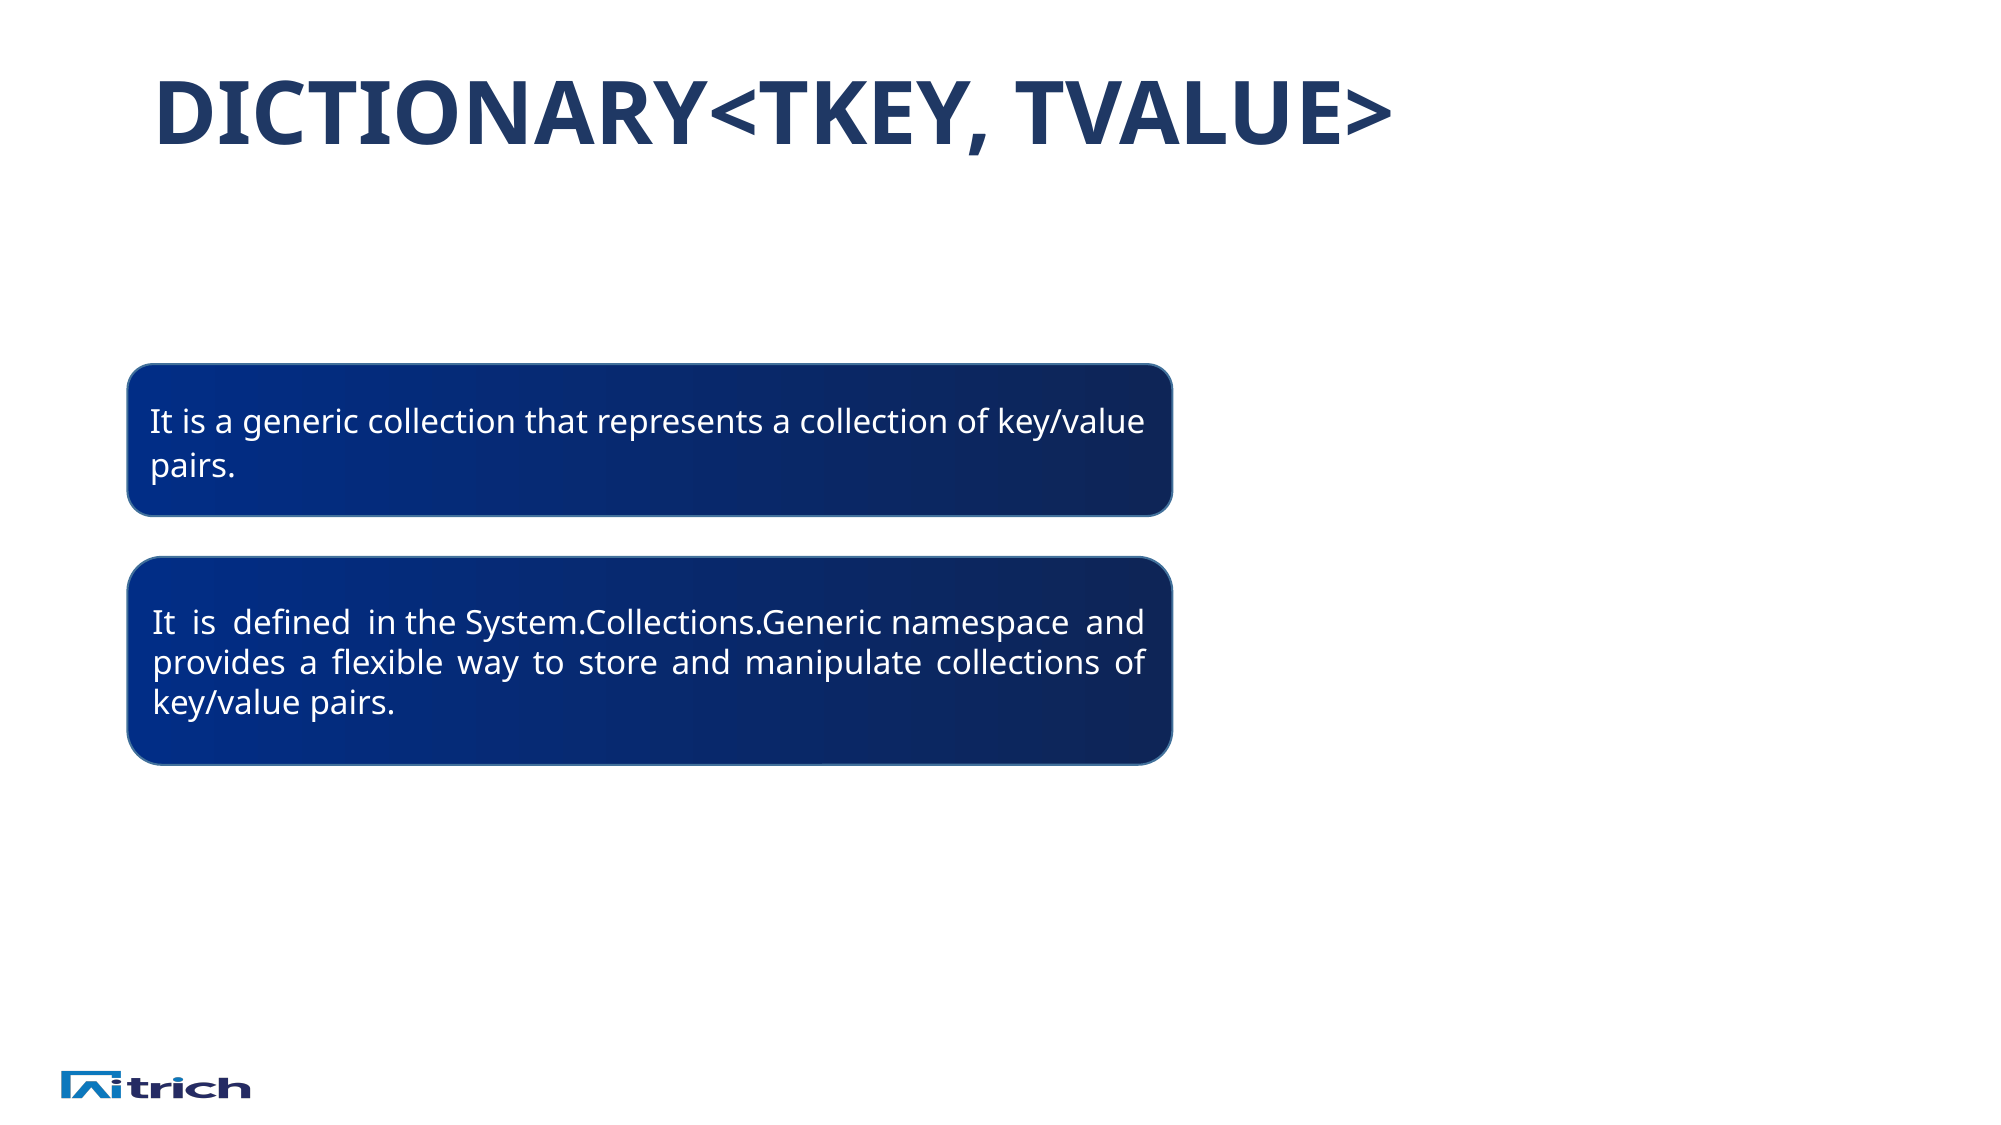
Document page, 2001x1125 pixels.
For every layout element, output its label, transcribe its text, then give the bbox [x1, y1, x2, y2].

title DICTIONARY<TKEY, TVALUE> [137, 59, 1863, 278]
text_box It is a generic collection that represents a collection of key/value pairs. [127, 364, 1173, 517]
text_box It is defined in the System.Collections.Generic namespace and provides a flexible way to store and manipulate collections of key/value pairs.​ [127, 556, 1173, 765]
picture [59, 1070, 252, 1099]
